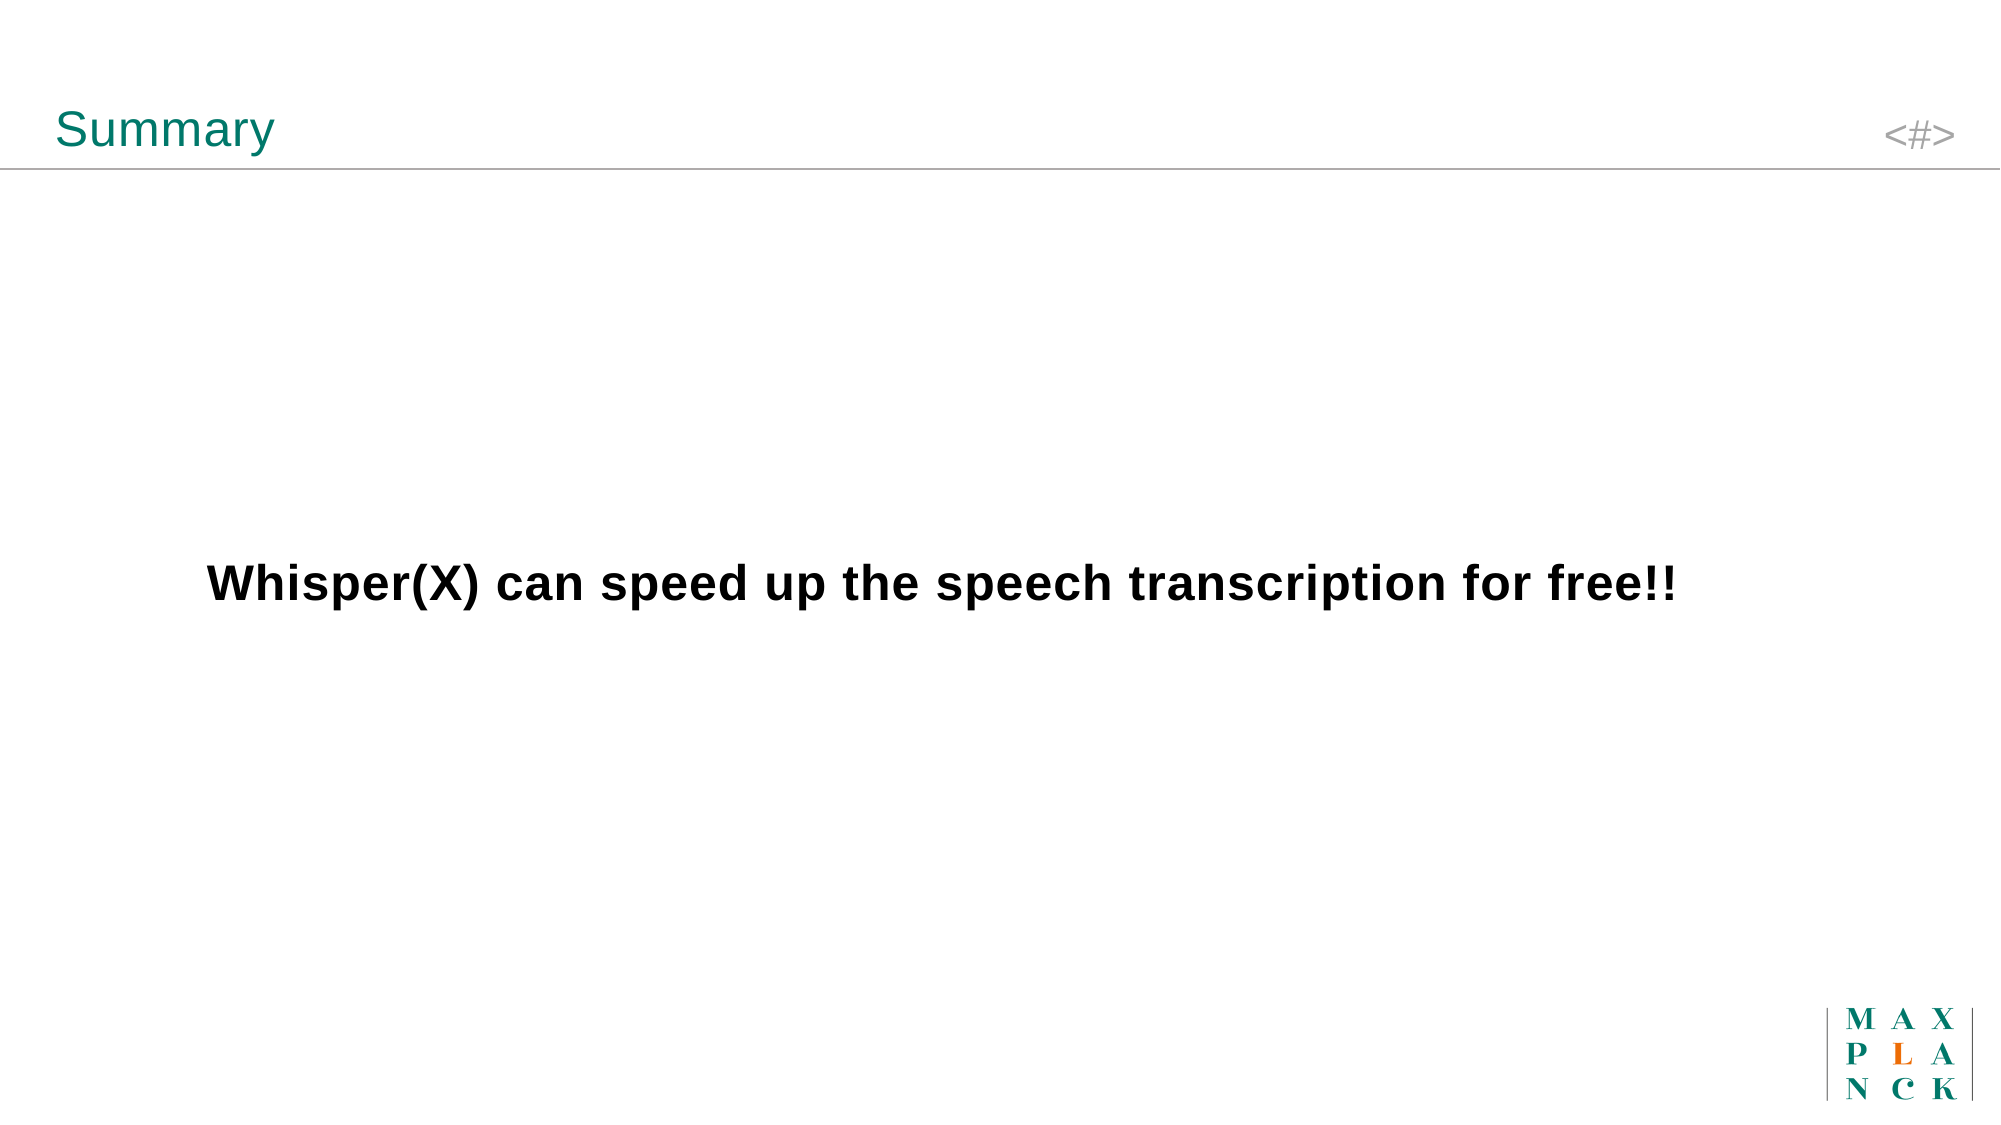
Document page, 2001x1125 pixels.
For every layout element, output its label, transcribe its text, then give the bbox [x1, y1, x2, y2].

picture [1822, 1003, 1977, 1105]
list Summary [39, 90, 1742, 169]
list Whisper(X) can speed up the speech transcription for free!! [191, 508, 1789, 643]
